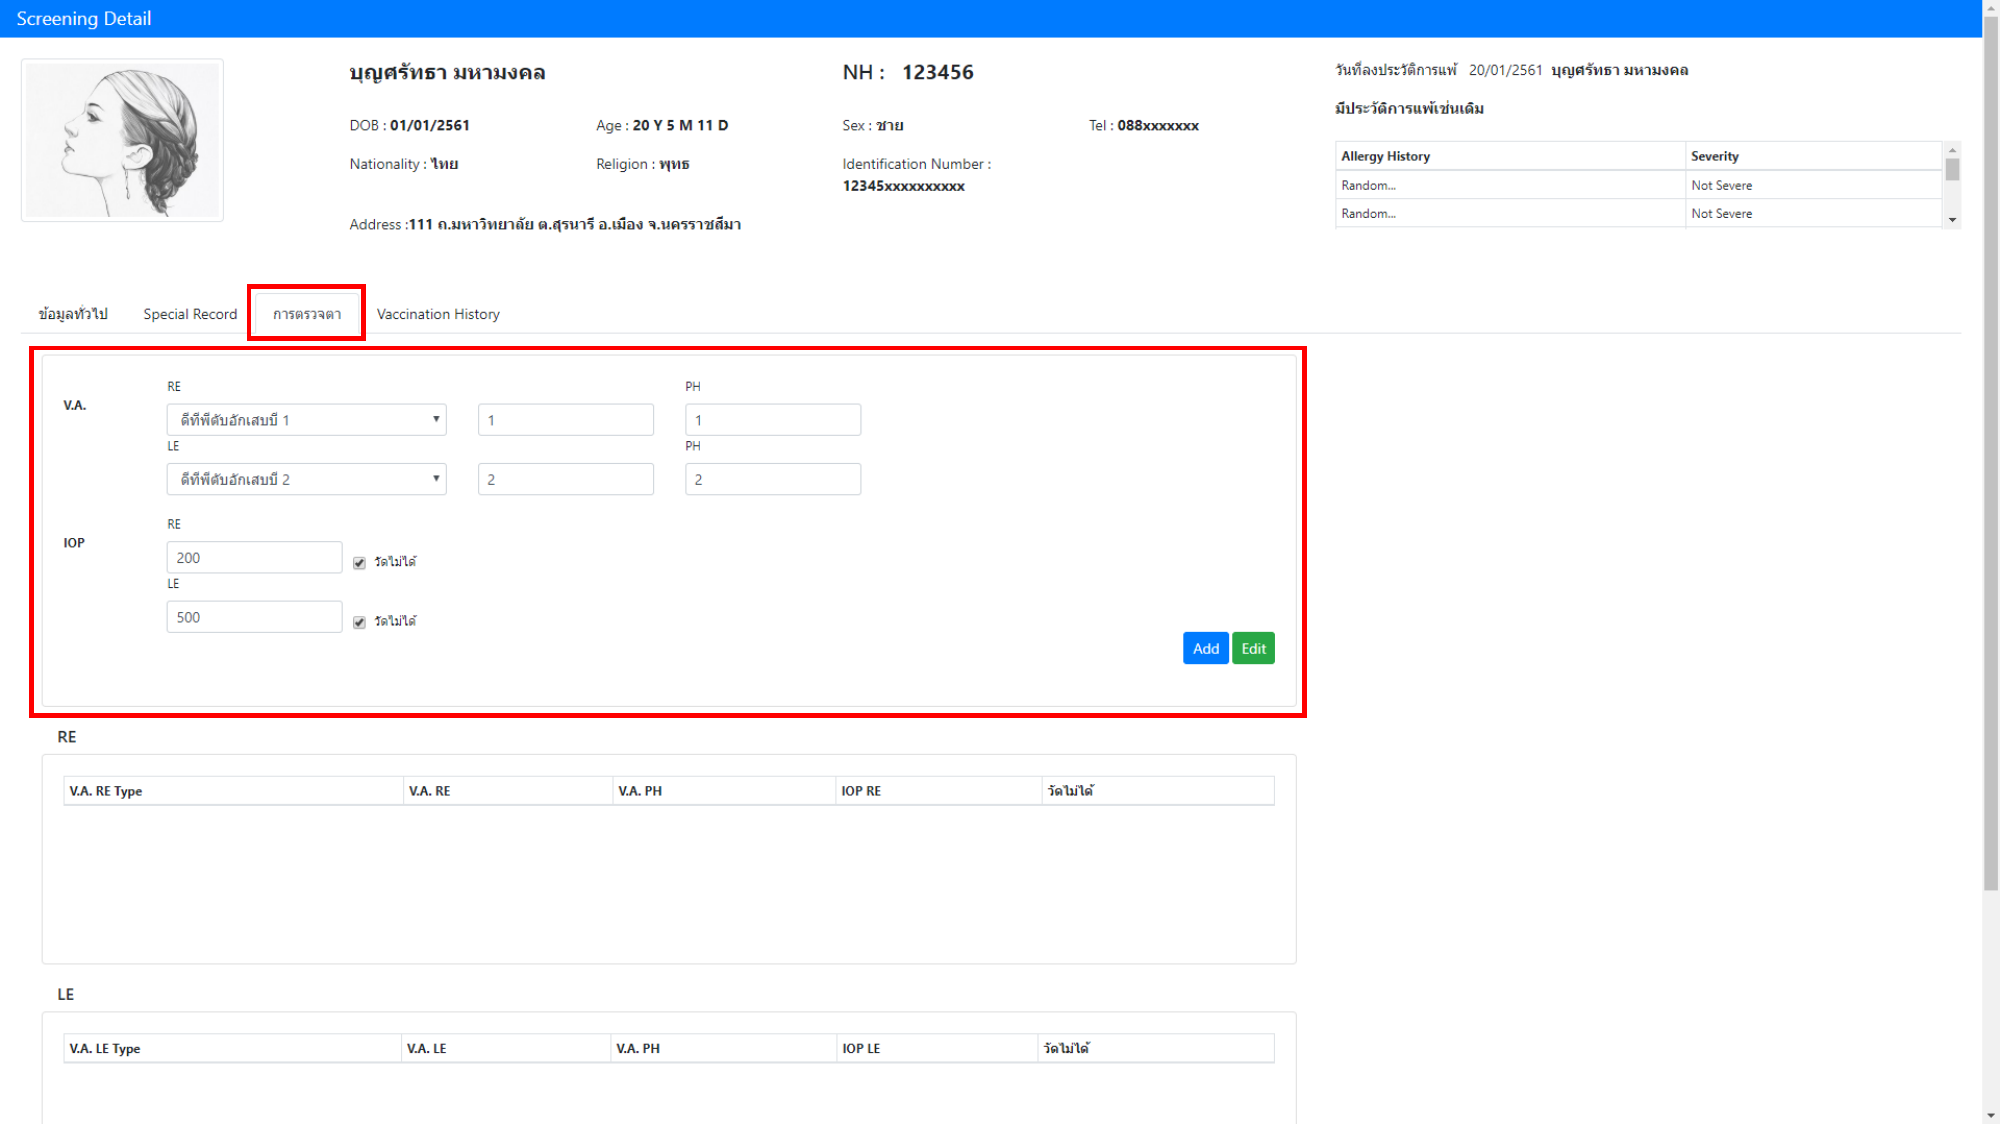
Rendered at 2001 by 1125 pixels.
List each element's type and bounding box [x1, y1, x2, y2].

list [0, 0, 2000, 1124]
